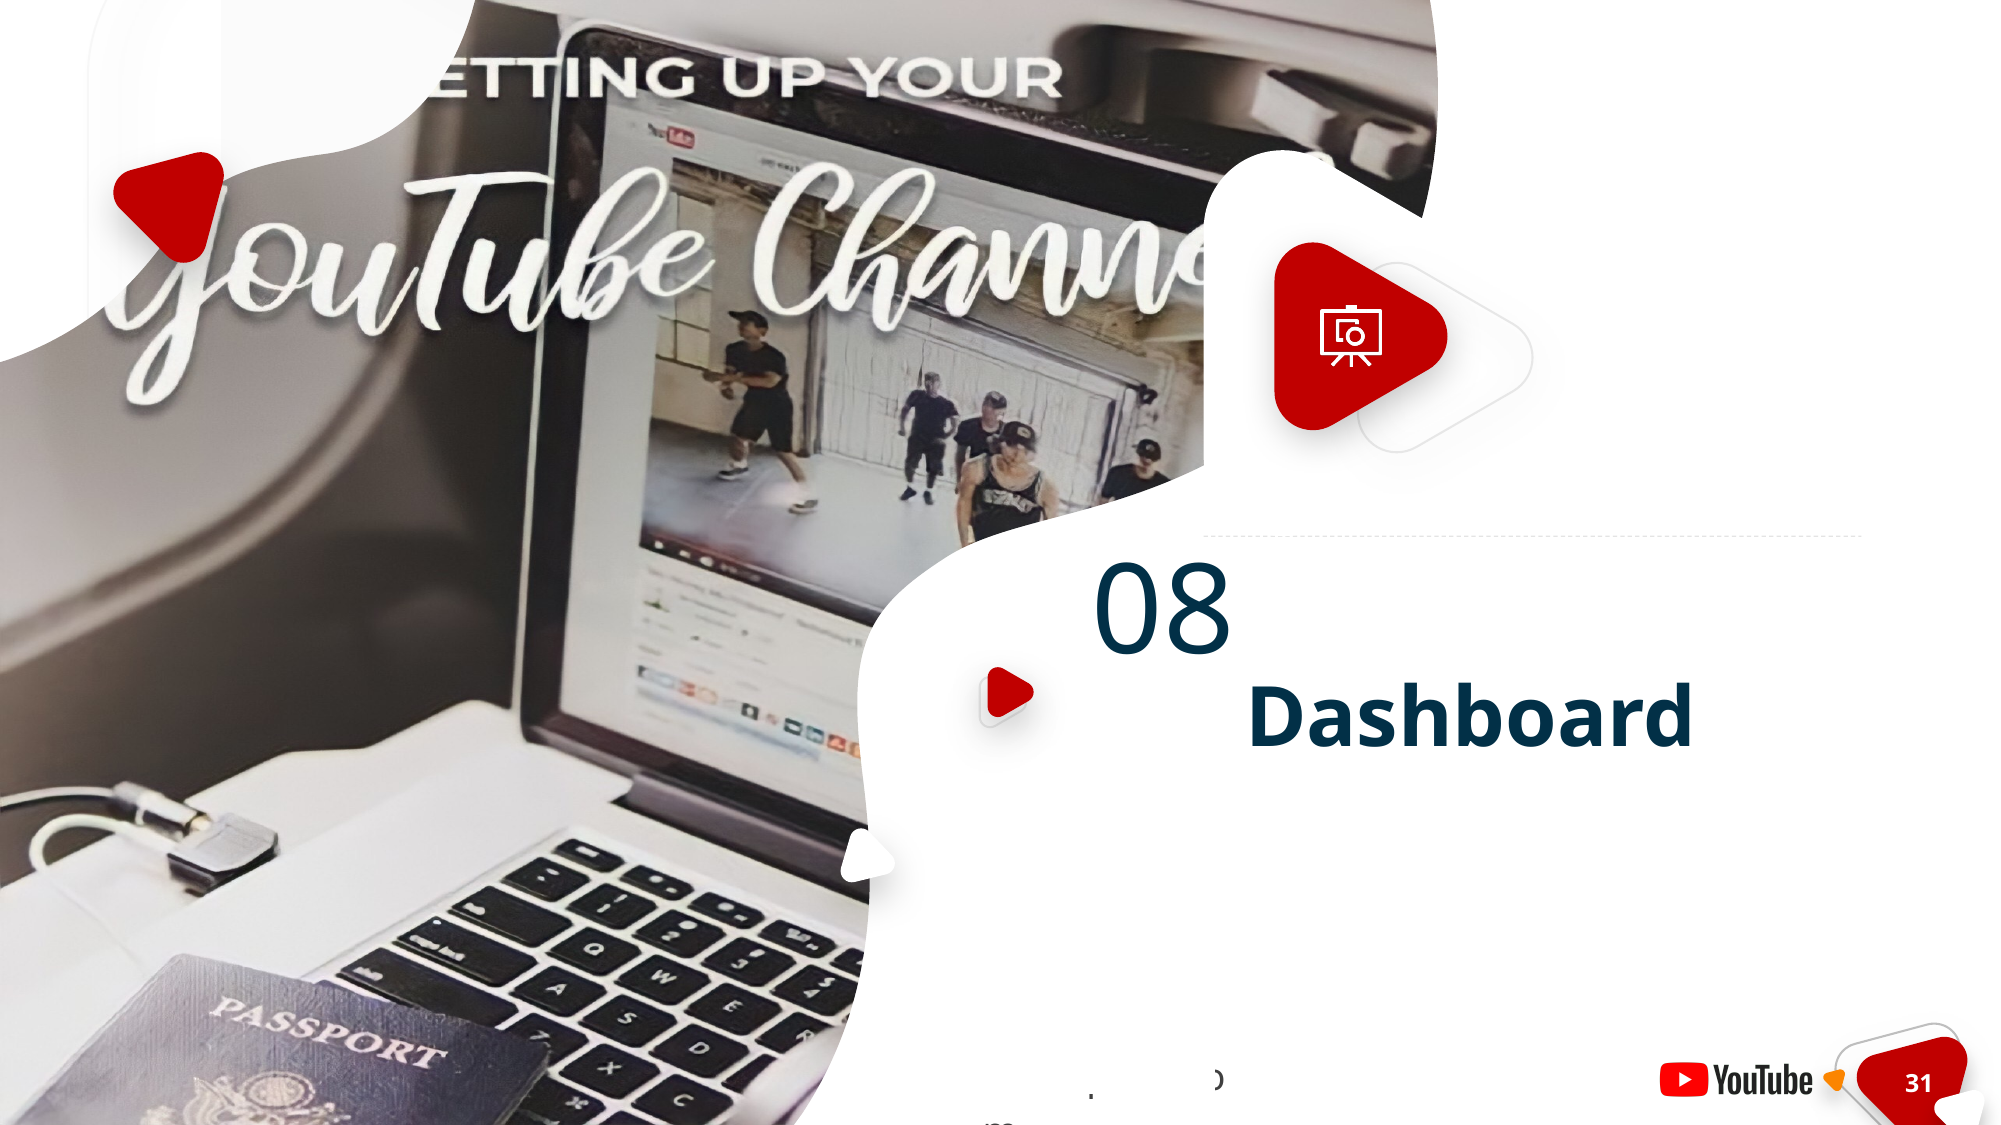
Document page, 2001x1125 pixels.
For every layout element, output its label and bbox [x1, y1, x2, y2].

picture [0, 0, 1439, 1125]
text_box [979, 667, 1880, 775]
text_box [1203, 150, 1560, 537]
picture [1659, 1036, 1813, 1123]
